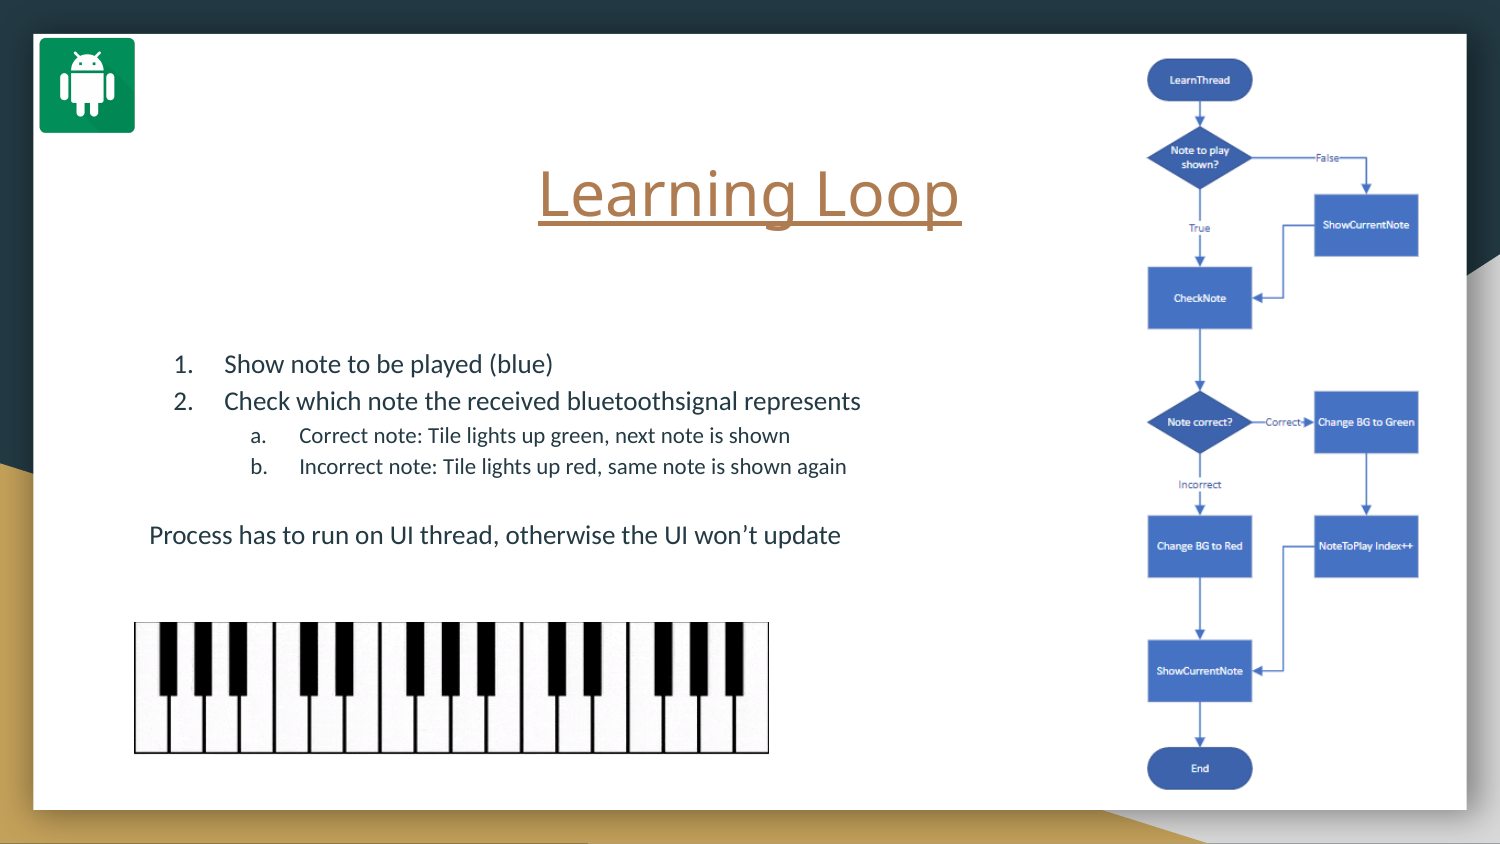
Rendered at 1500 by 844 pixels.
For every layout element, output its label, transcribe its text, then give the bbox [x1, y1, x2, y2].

picture [39, 37, 135, 133]
picture [134, 622, 769, 756]
title Learning Loop [134, 138, 1118, 296]
list Show note to be played (blue) Check which note the received bluetoothsignal represents Correct note: Tile lights up green, next note is shown Incorrect note: Tile lights up red, same note is shown again Process has to run on UI thread, otherwise the UI won’t update [134, 326, 913, 729]
picture [1123, 40, 1441, 804]
